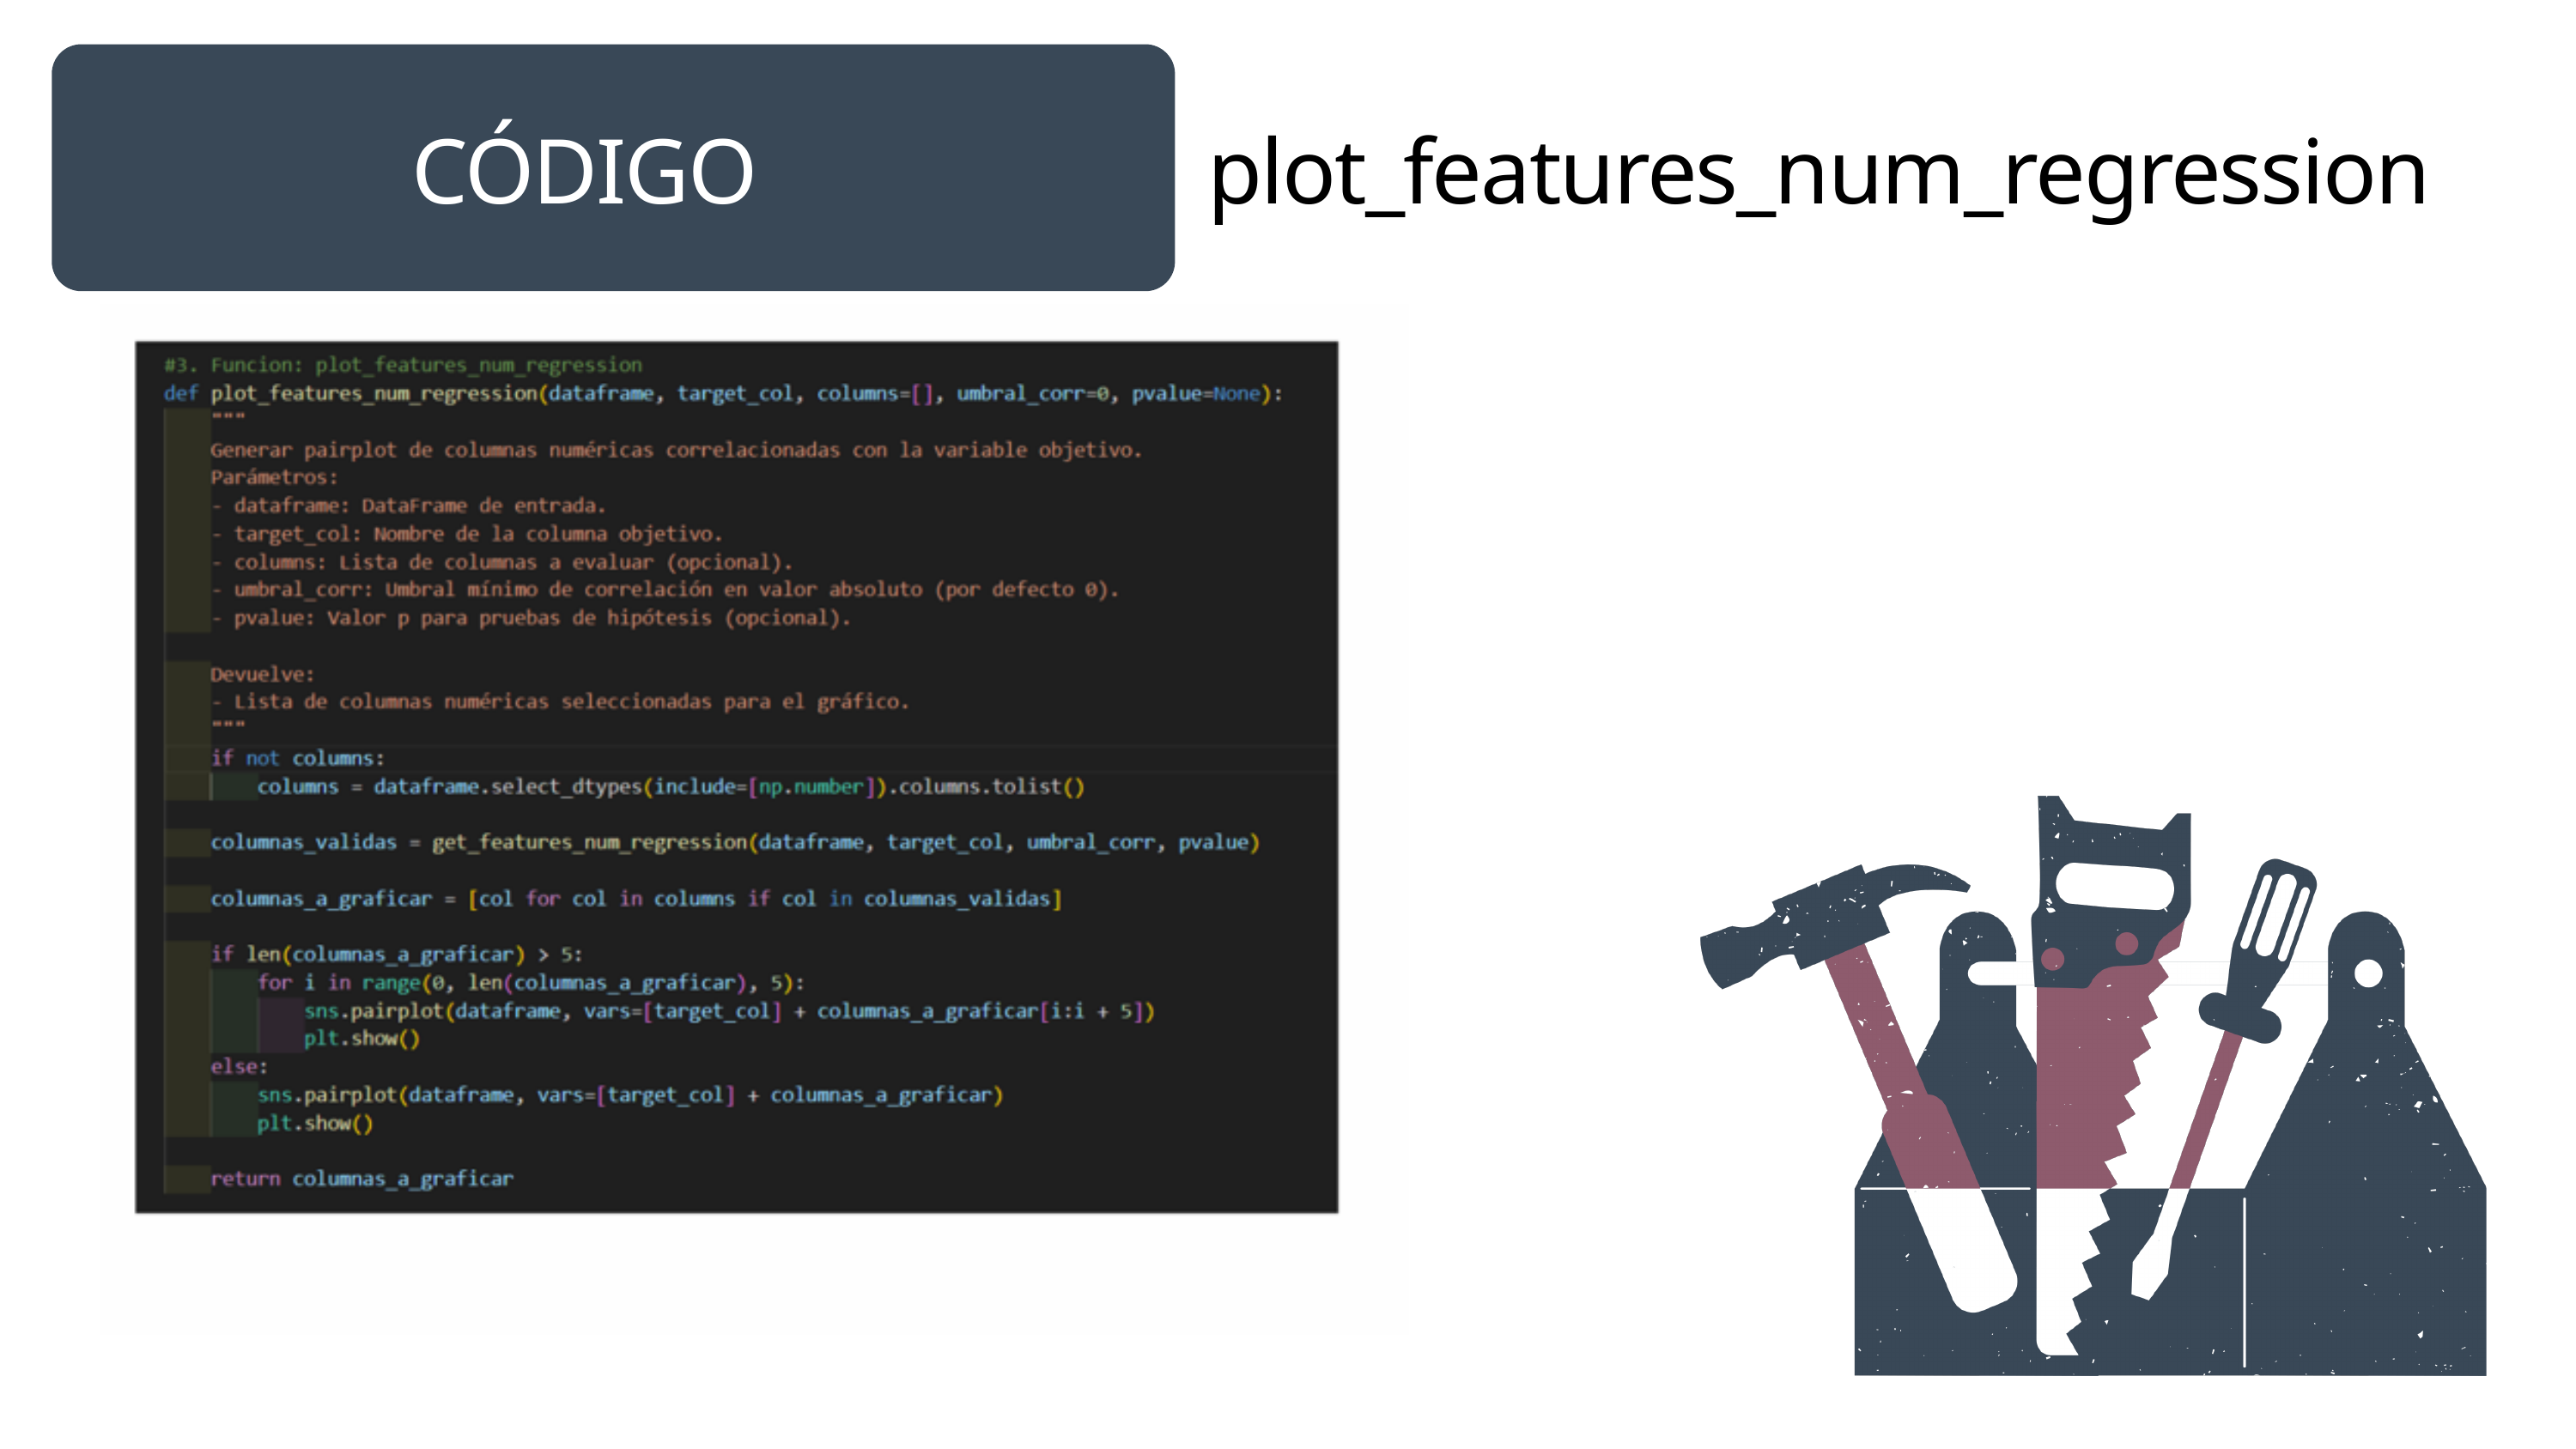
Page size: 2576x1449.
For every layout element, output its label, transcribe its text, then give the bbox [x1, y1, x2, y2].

picture [100, 303, 1410, 1335]
text_box [1698, 796, 2487, 1376]
text_box plot_features_num_regression [1201, 107, 2438, 228]
text_box [52, 44, 1176, 292]
text_box CÓDIGO [257, 113, 913, 222]
